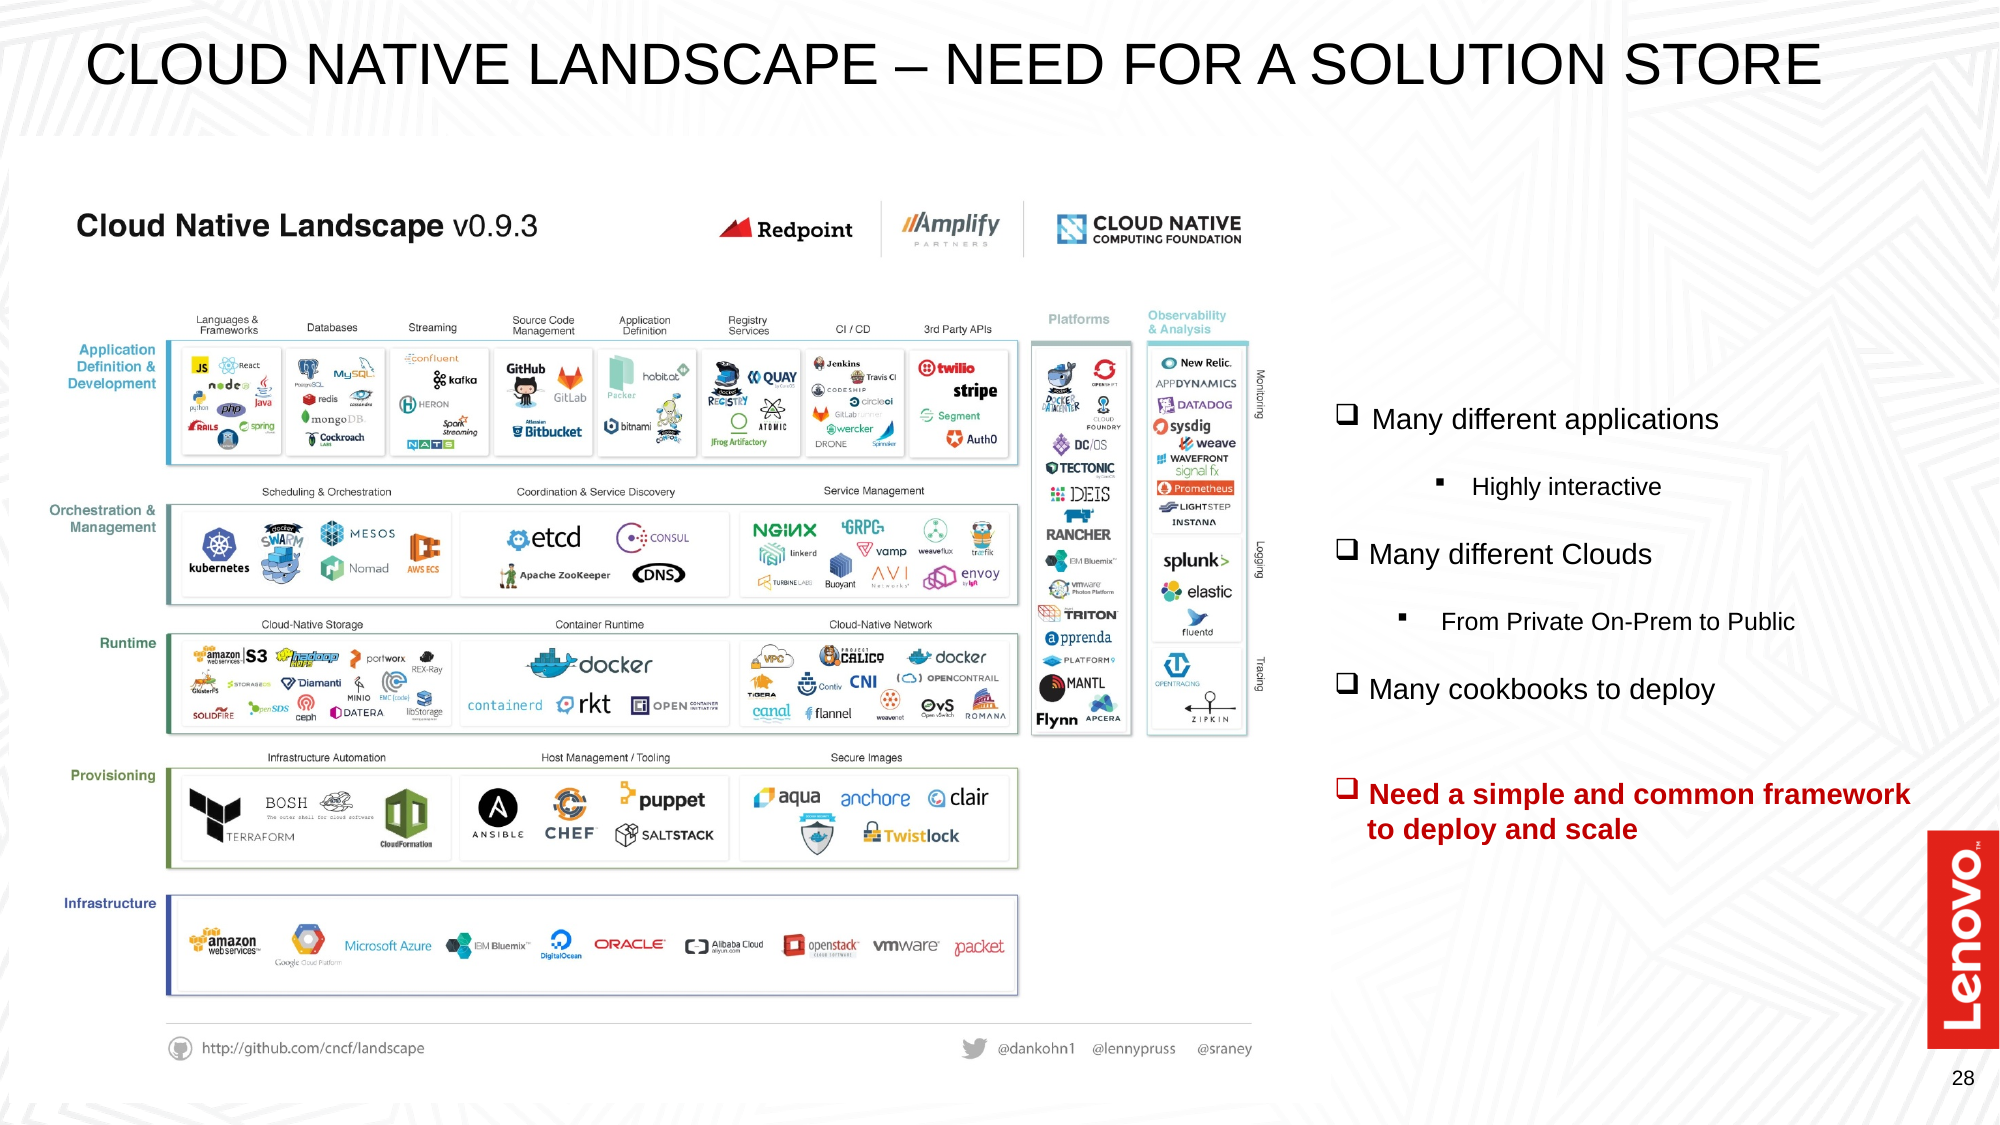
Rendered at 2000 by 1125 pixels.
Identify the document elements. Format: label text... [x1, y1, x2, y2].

text_box Many different applications Highly interactive Many different Clouds From Private On-Prem to Public Many cookbooks to deploy Need a simple and common framework to deploy and scale [1336, 393, 1973, 853]
title Cloud Native Landscape – Need for a Solution Store [70, 18, 1887, 104]
picture [0, 0, 2000, 1125]
